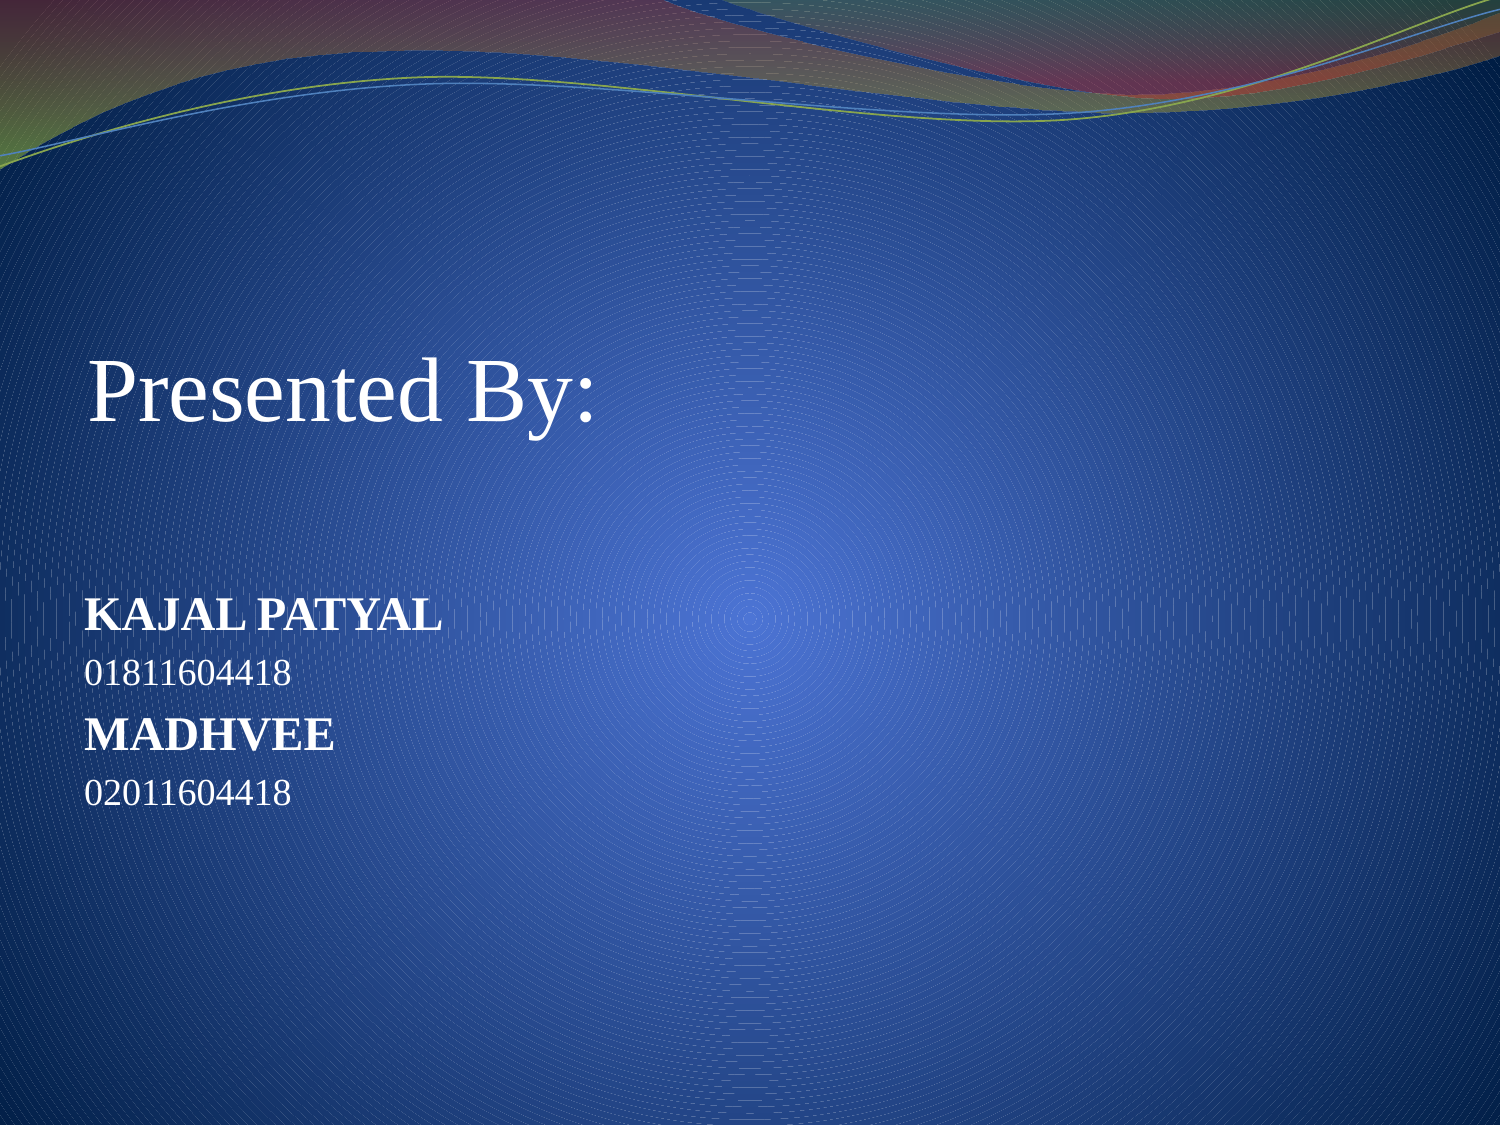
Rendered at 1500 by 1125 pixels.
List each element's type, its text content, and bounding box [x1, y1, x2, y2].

list KAJAL PATYAL 01811604418 MADHVEE 02011604418 [76, 574, 1352, 822]
title Presented By: [86, 216, 1362, 440]
